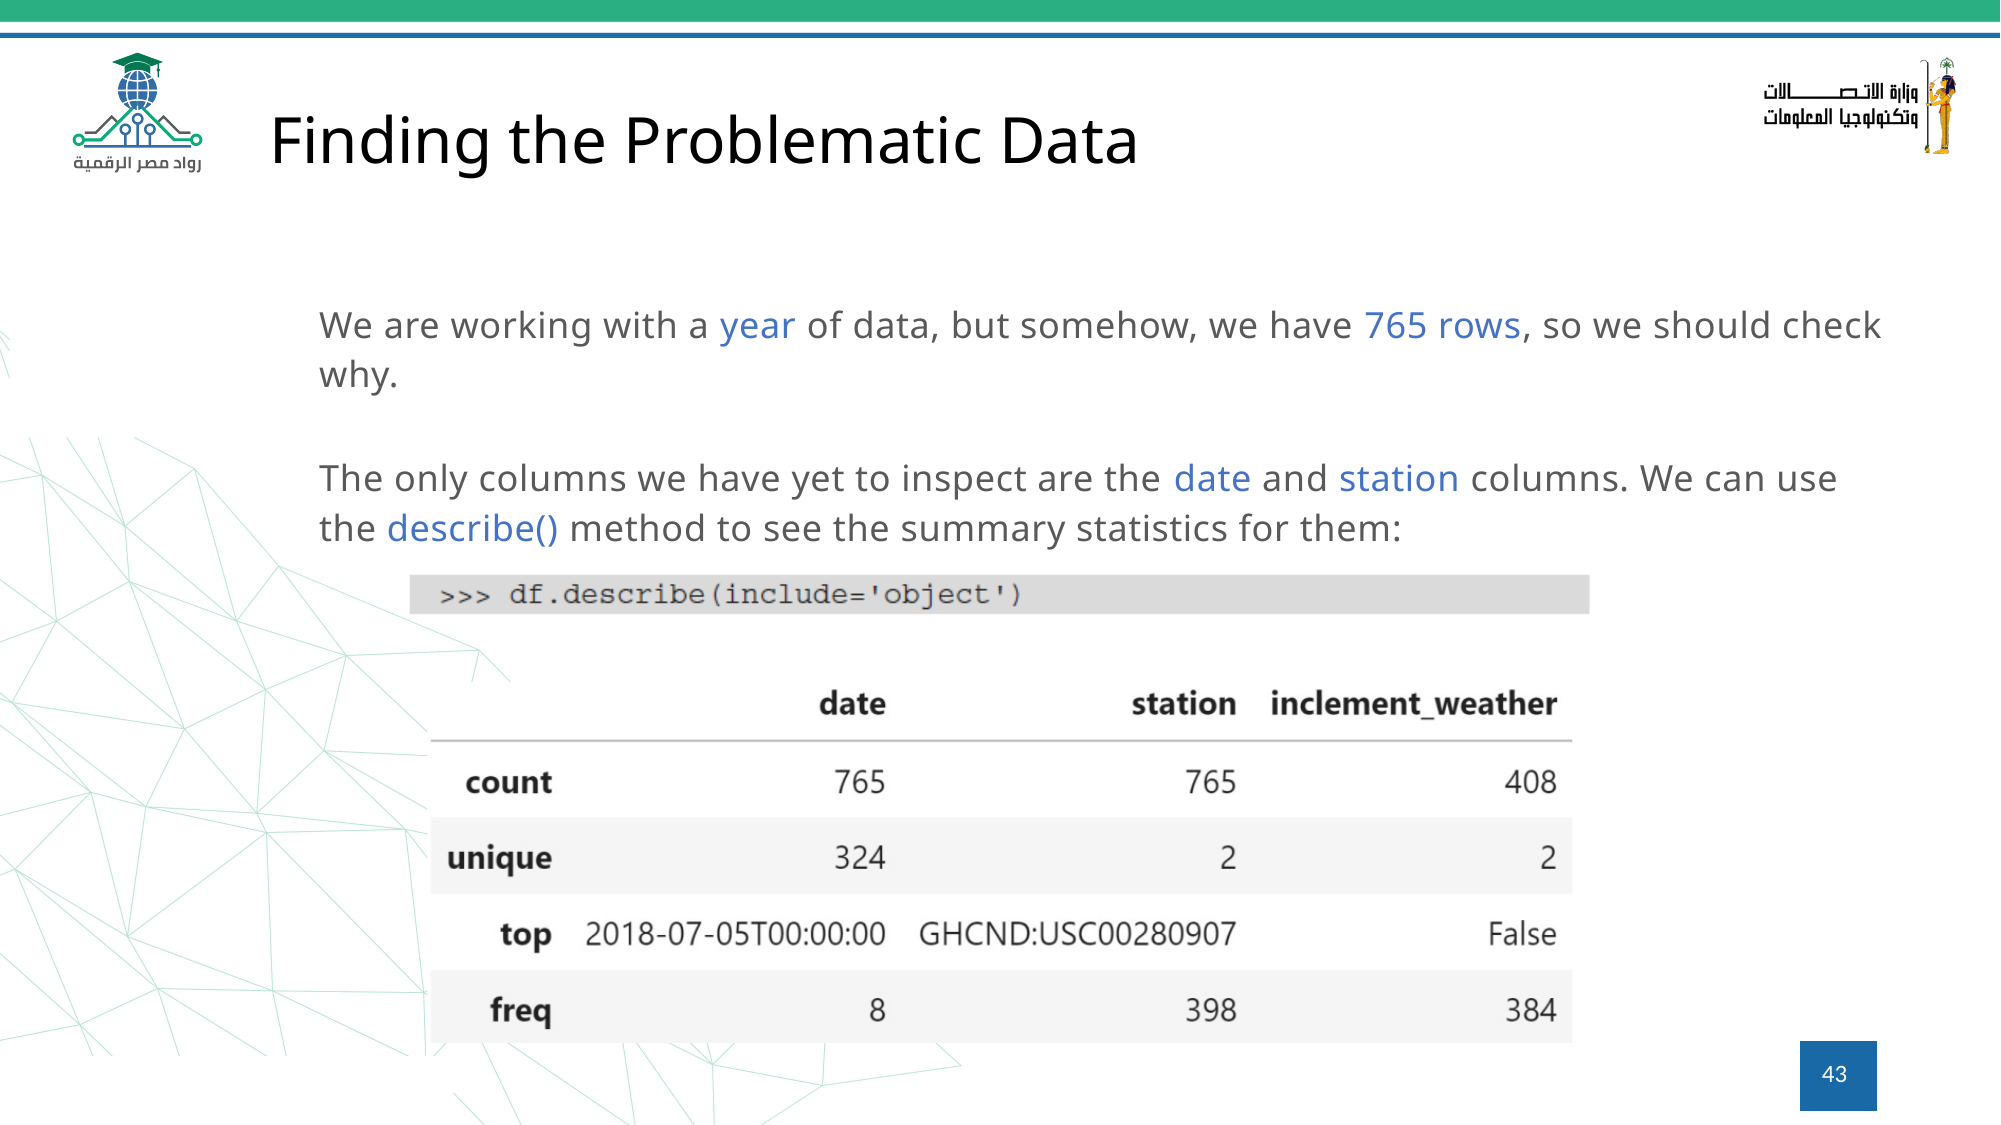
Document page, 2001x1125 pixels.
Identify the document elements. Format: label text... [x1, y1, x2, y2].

text_box We are working with a year of data, but somehow, we have 765 rows, so we should check why. The only columns we have yet to inspect are the date and station columns. We can use the describe() method to see the summary statistics for them: [316, 293, 1885, 549]
title Finding the Problematic Data [266, 40, 1543, 233]
picture [0, 0, 2000, 1125]
slide_number 43 [1412, 1042, 1863, 1103]
